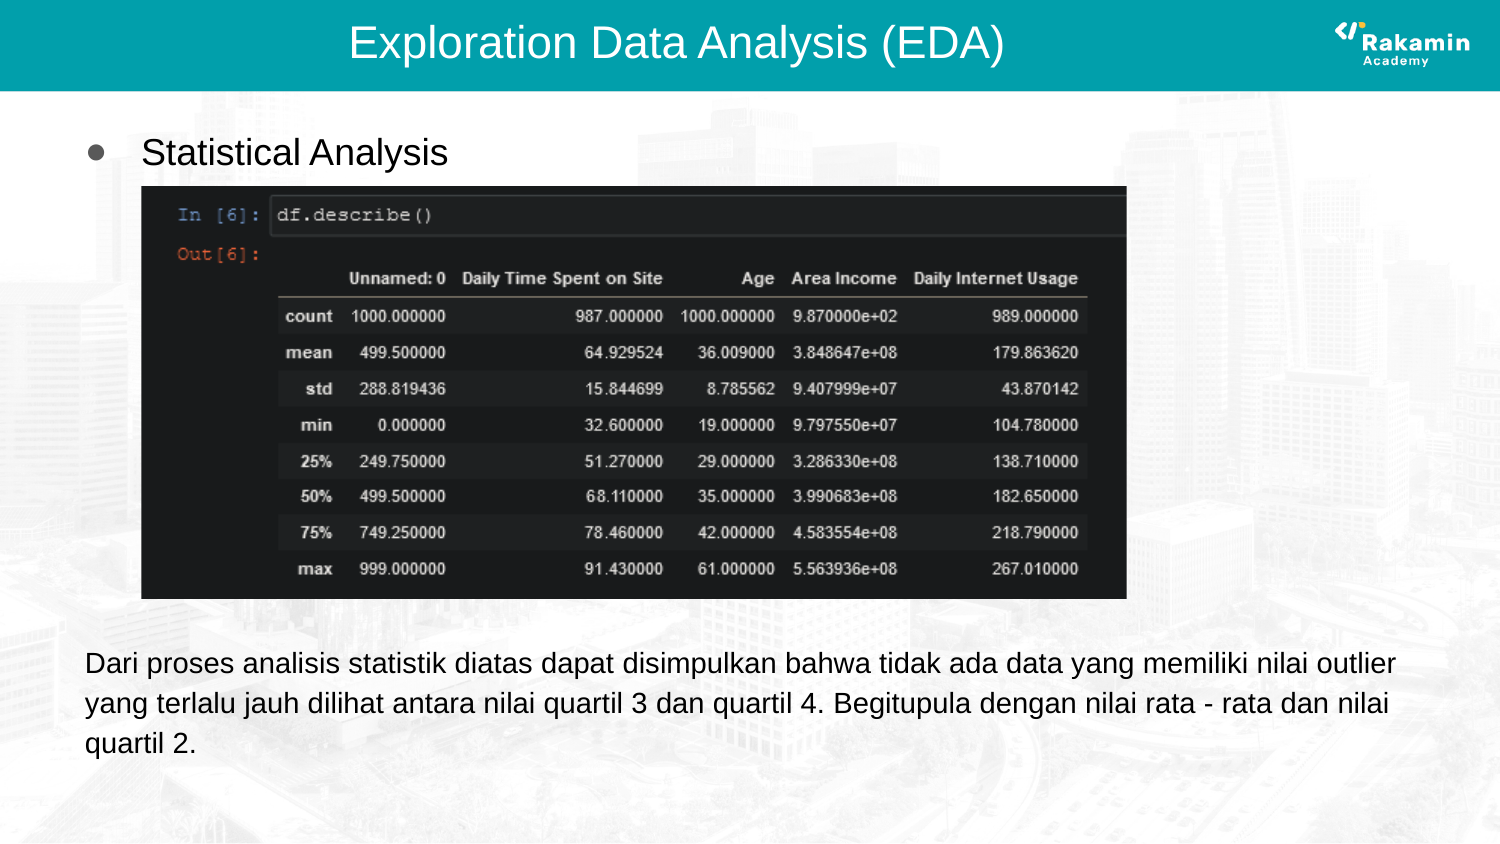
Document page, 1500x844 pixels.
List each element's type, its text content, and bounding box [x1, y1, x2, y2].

list Statistical Analysis Dari proses analisis statistik diatas dapat disimpulkan bahwa tidak ada data yang memiliki nilai outlier yang terlalu jauh dilihat antara nilai quartil 3 dan quartil 4. Begitupula dengan nilai rata - rata dan nilai quartil 2. [51, 106, 1449, 805]
title Exploration Data Analysis (EDA) [51, 0, 1304, 92]
picture [0, 0, 1500, 844]
